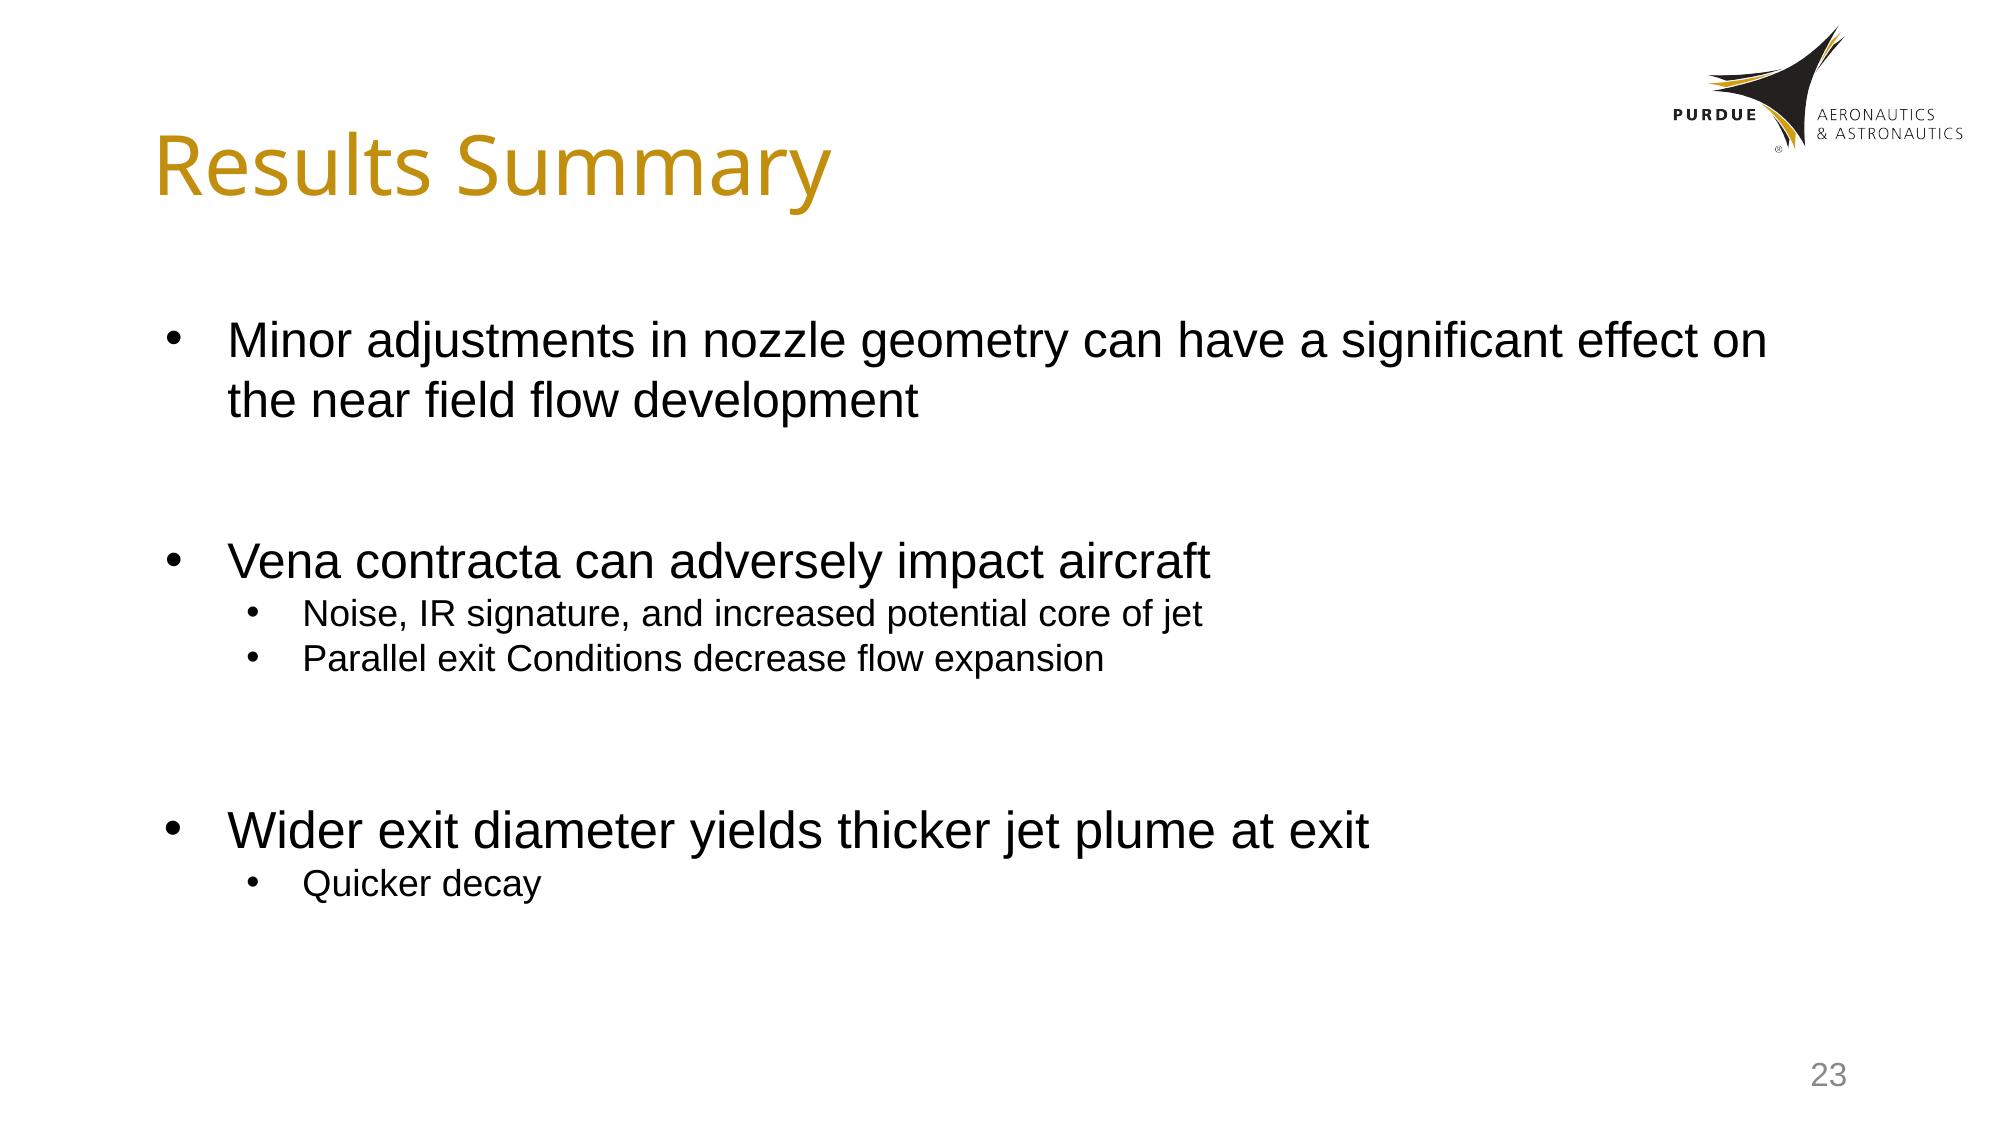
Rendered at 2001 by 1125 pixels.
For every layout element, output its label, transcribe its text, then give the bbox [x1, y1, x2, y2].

list Minor adjustments in nozzle geometry can have a significant effect on the near field flow development Vena contracta can adversely impact aircraft Noise, IR signature, and increased potential core of jet Parallel exit Conditions decrease flow expansion Wider exit diameter yields thicker jet plume at exit Quicker decay [137, 299, 1863, 1014]
slide_number 23 [1769, 1042, 1863, 1103]
picture [1666, 0, 1970, 170]
title Results Summary [137, 60, 1667, 278]
